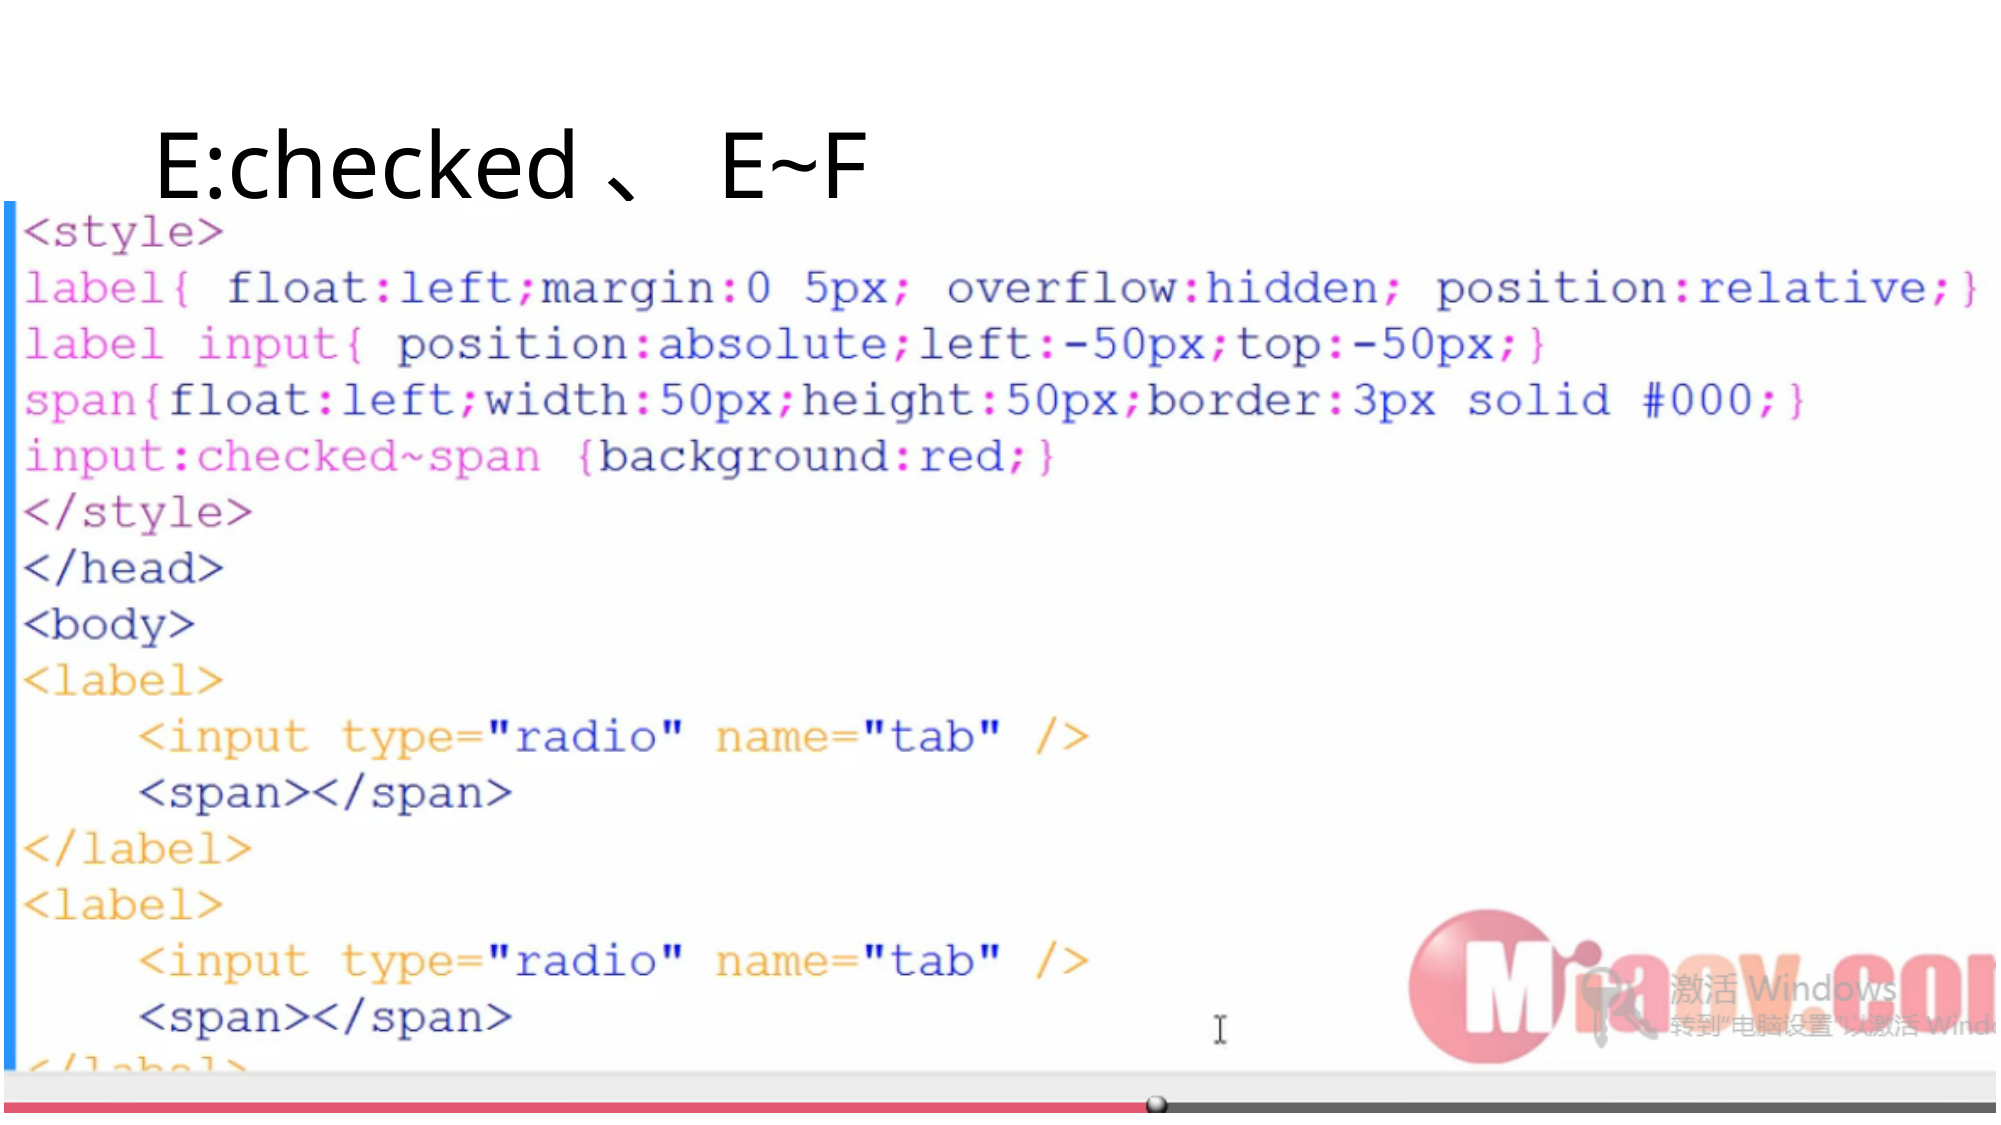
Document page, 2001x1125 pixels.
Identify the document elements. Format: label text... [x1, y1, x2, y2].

title E:checked、E~F [137, 59, 1863, 201]
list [4, 201, 1996, 1113]
